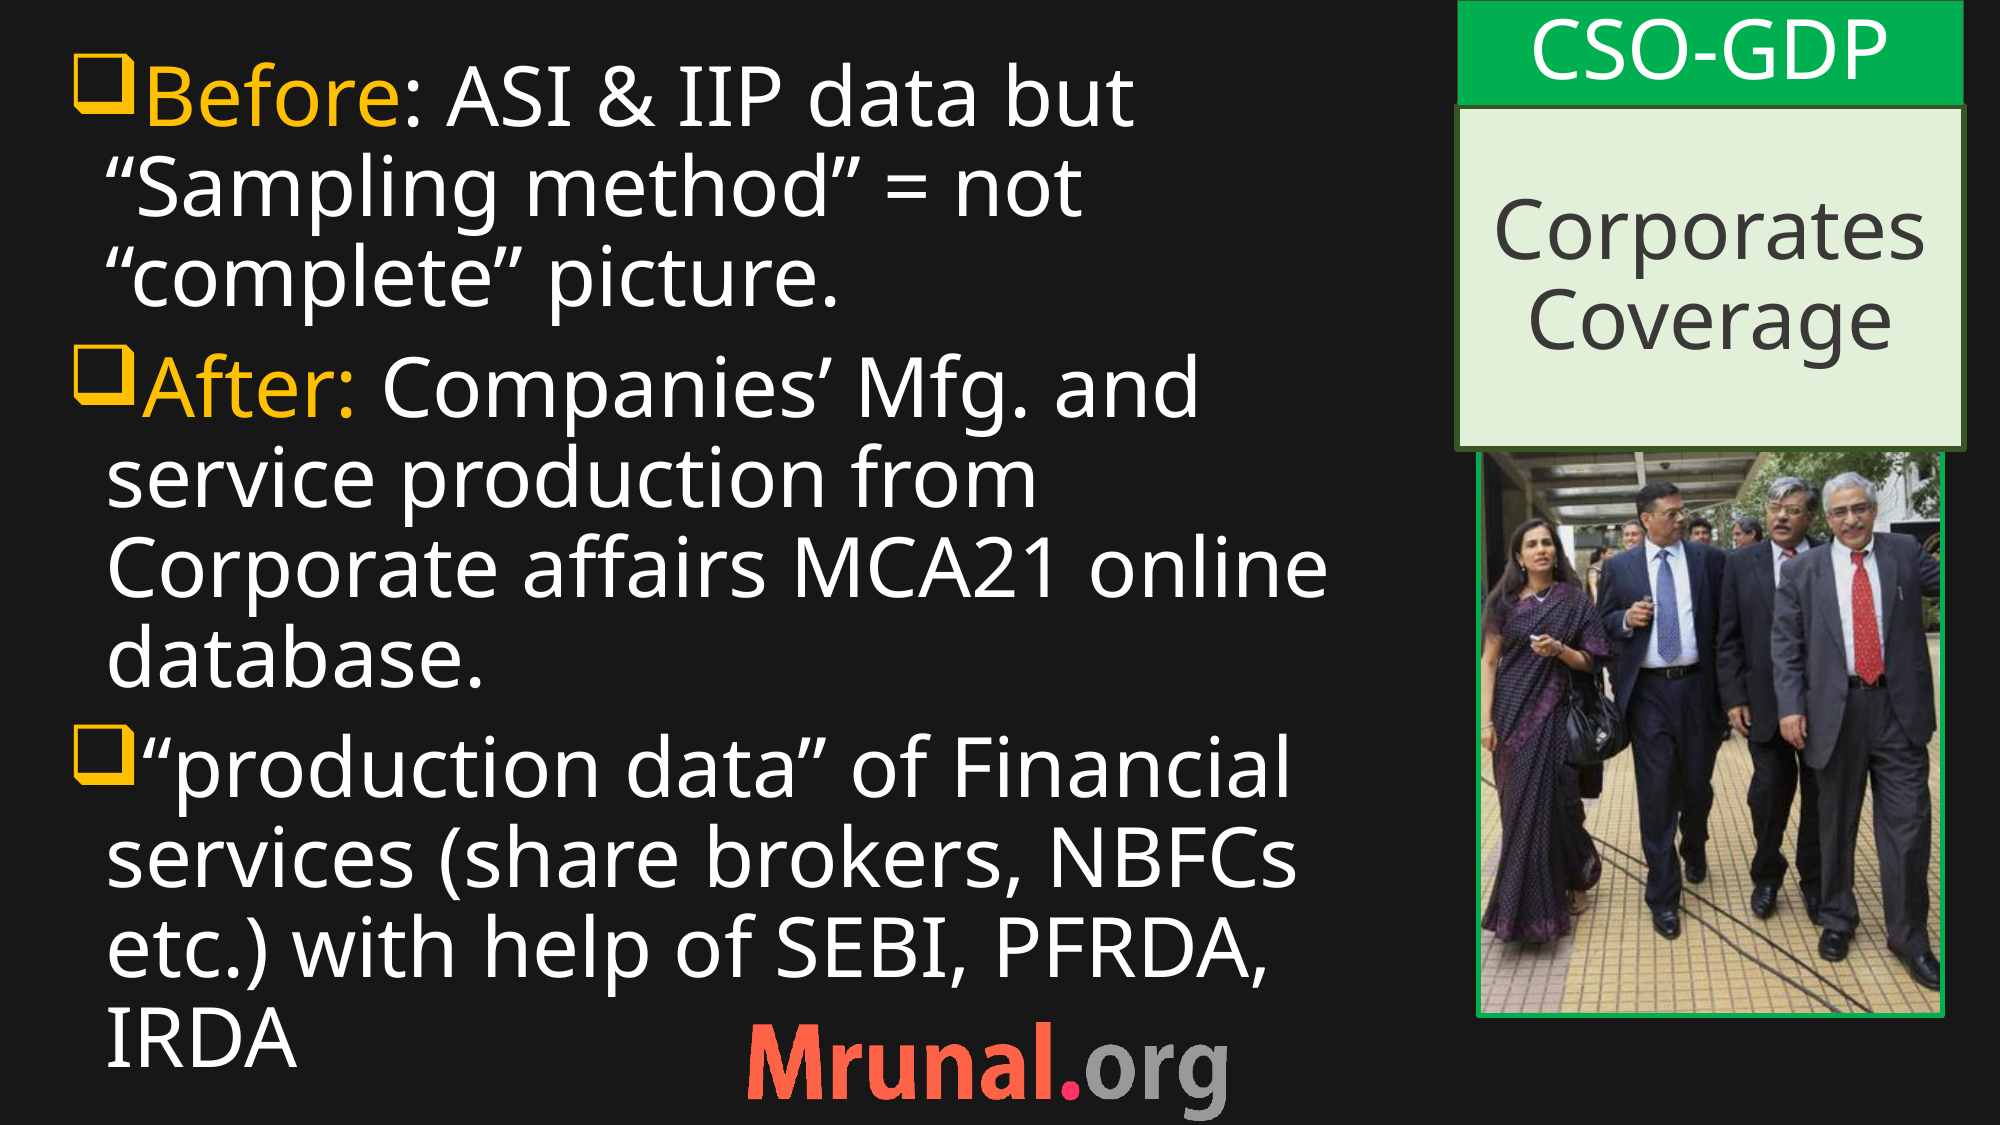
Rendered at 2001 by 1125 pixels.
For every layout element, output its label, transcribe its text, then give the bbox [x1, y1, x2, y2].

list CSO-GDP [1457, 0, 1964, 106]
picture [741, 1014, 1230, 1125]
title Corporates Coverage [1454, 103, 1967, 452]
list Before: ASI & IIP data but “Sampling method” = not “complete” picture. After: Companies’ Mfg. and service production from Corporate affairs MCA21 online database. “production data” of Financial services (share brokers, NBFCs etc.) with help of SEBI, PFRDA, IRDA [52, 47, 1447, 1014]
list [1480, 448, 1941, 1014]
